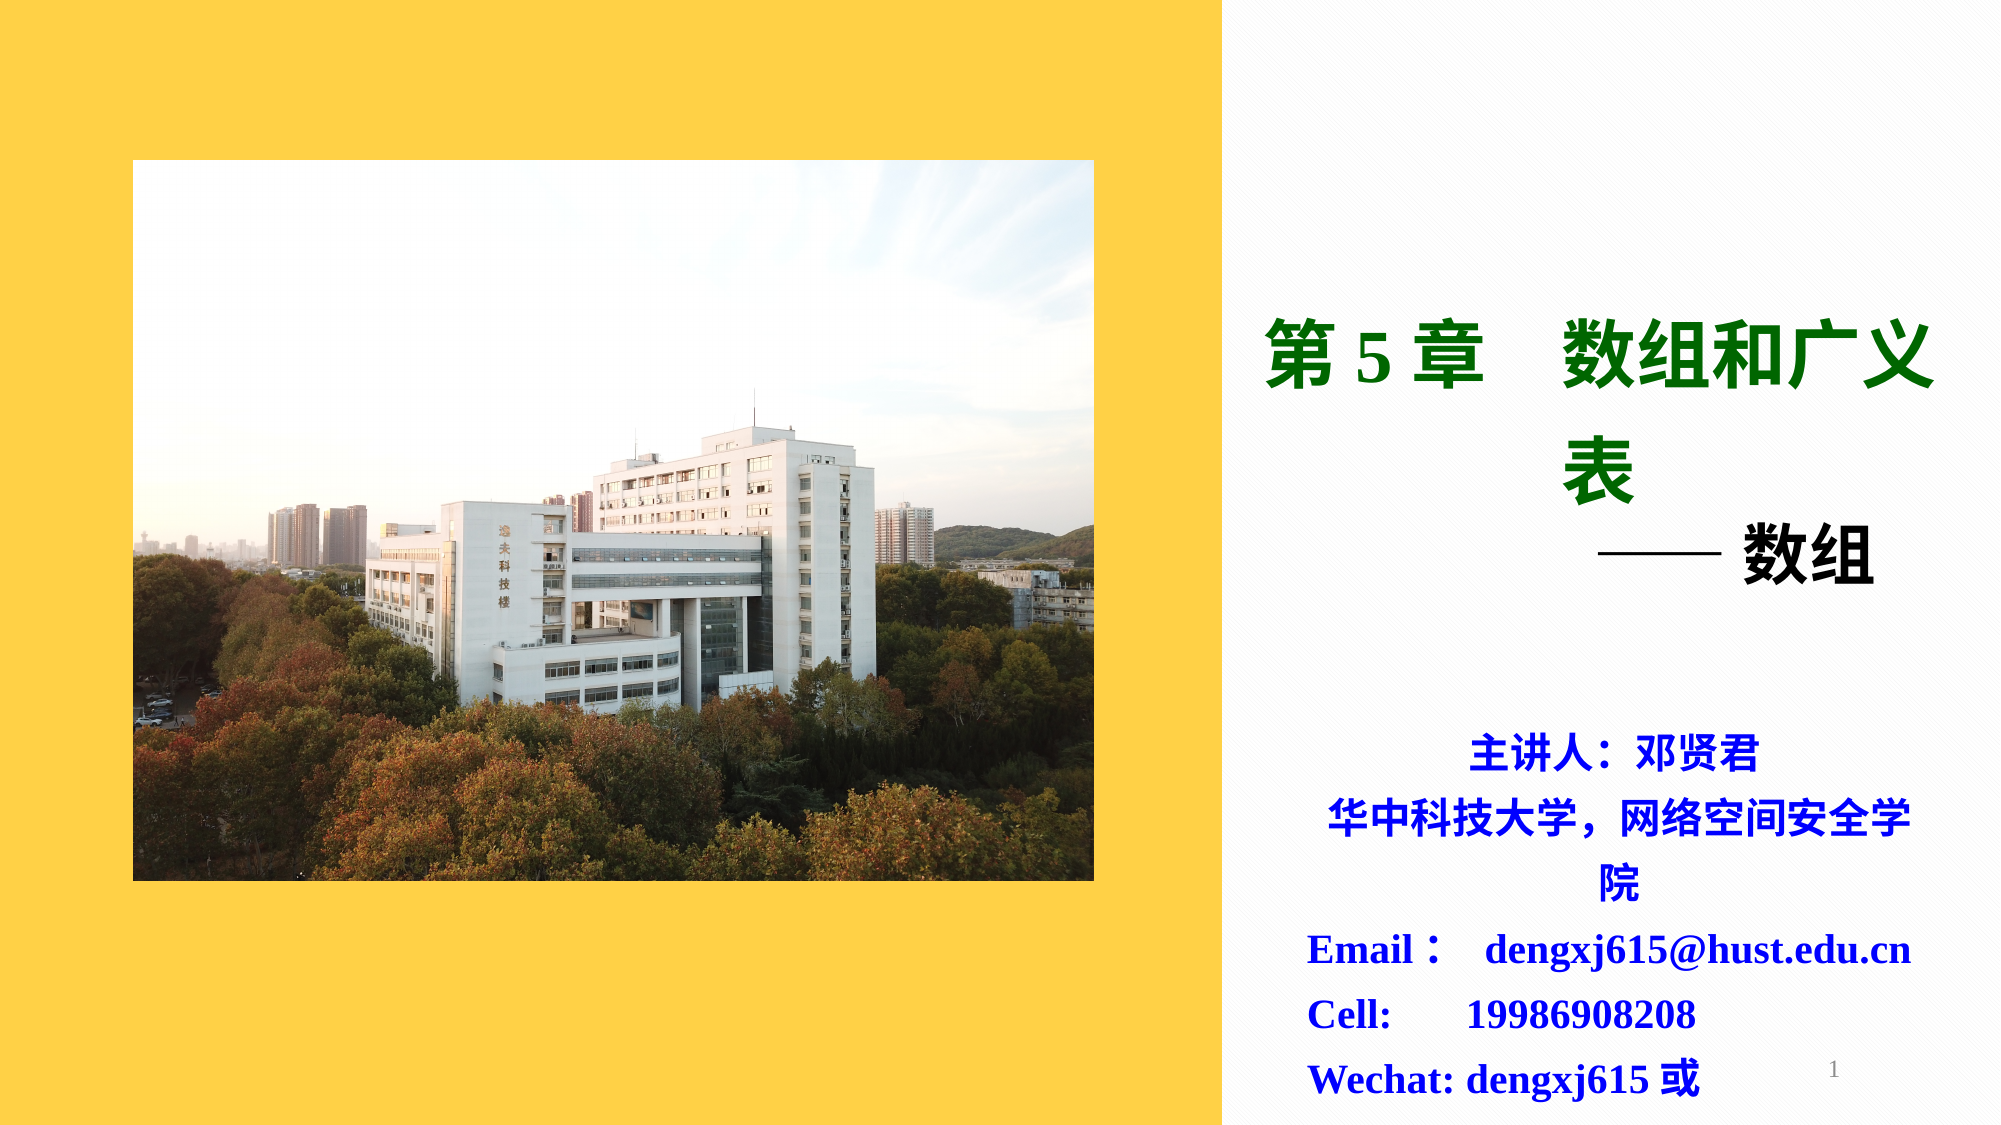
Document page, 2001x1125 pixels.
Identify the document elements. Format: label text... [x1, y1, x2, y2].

text_box 主讲人：邓贤君 华中科技大学，网络空间安全学院 Email： dengxj615@hust.edu.cn Cell: 19986908208 Wechat: dengxj615或13787704209 [1292, 704, 1948, 1125]
picture [133, 160, 1094, 881]
text_box ——数组 [1235, 481, 2000, 601]
title 第5章 数组和广义表 [1209, 270, 1986, 525]
